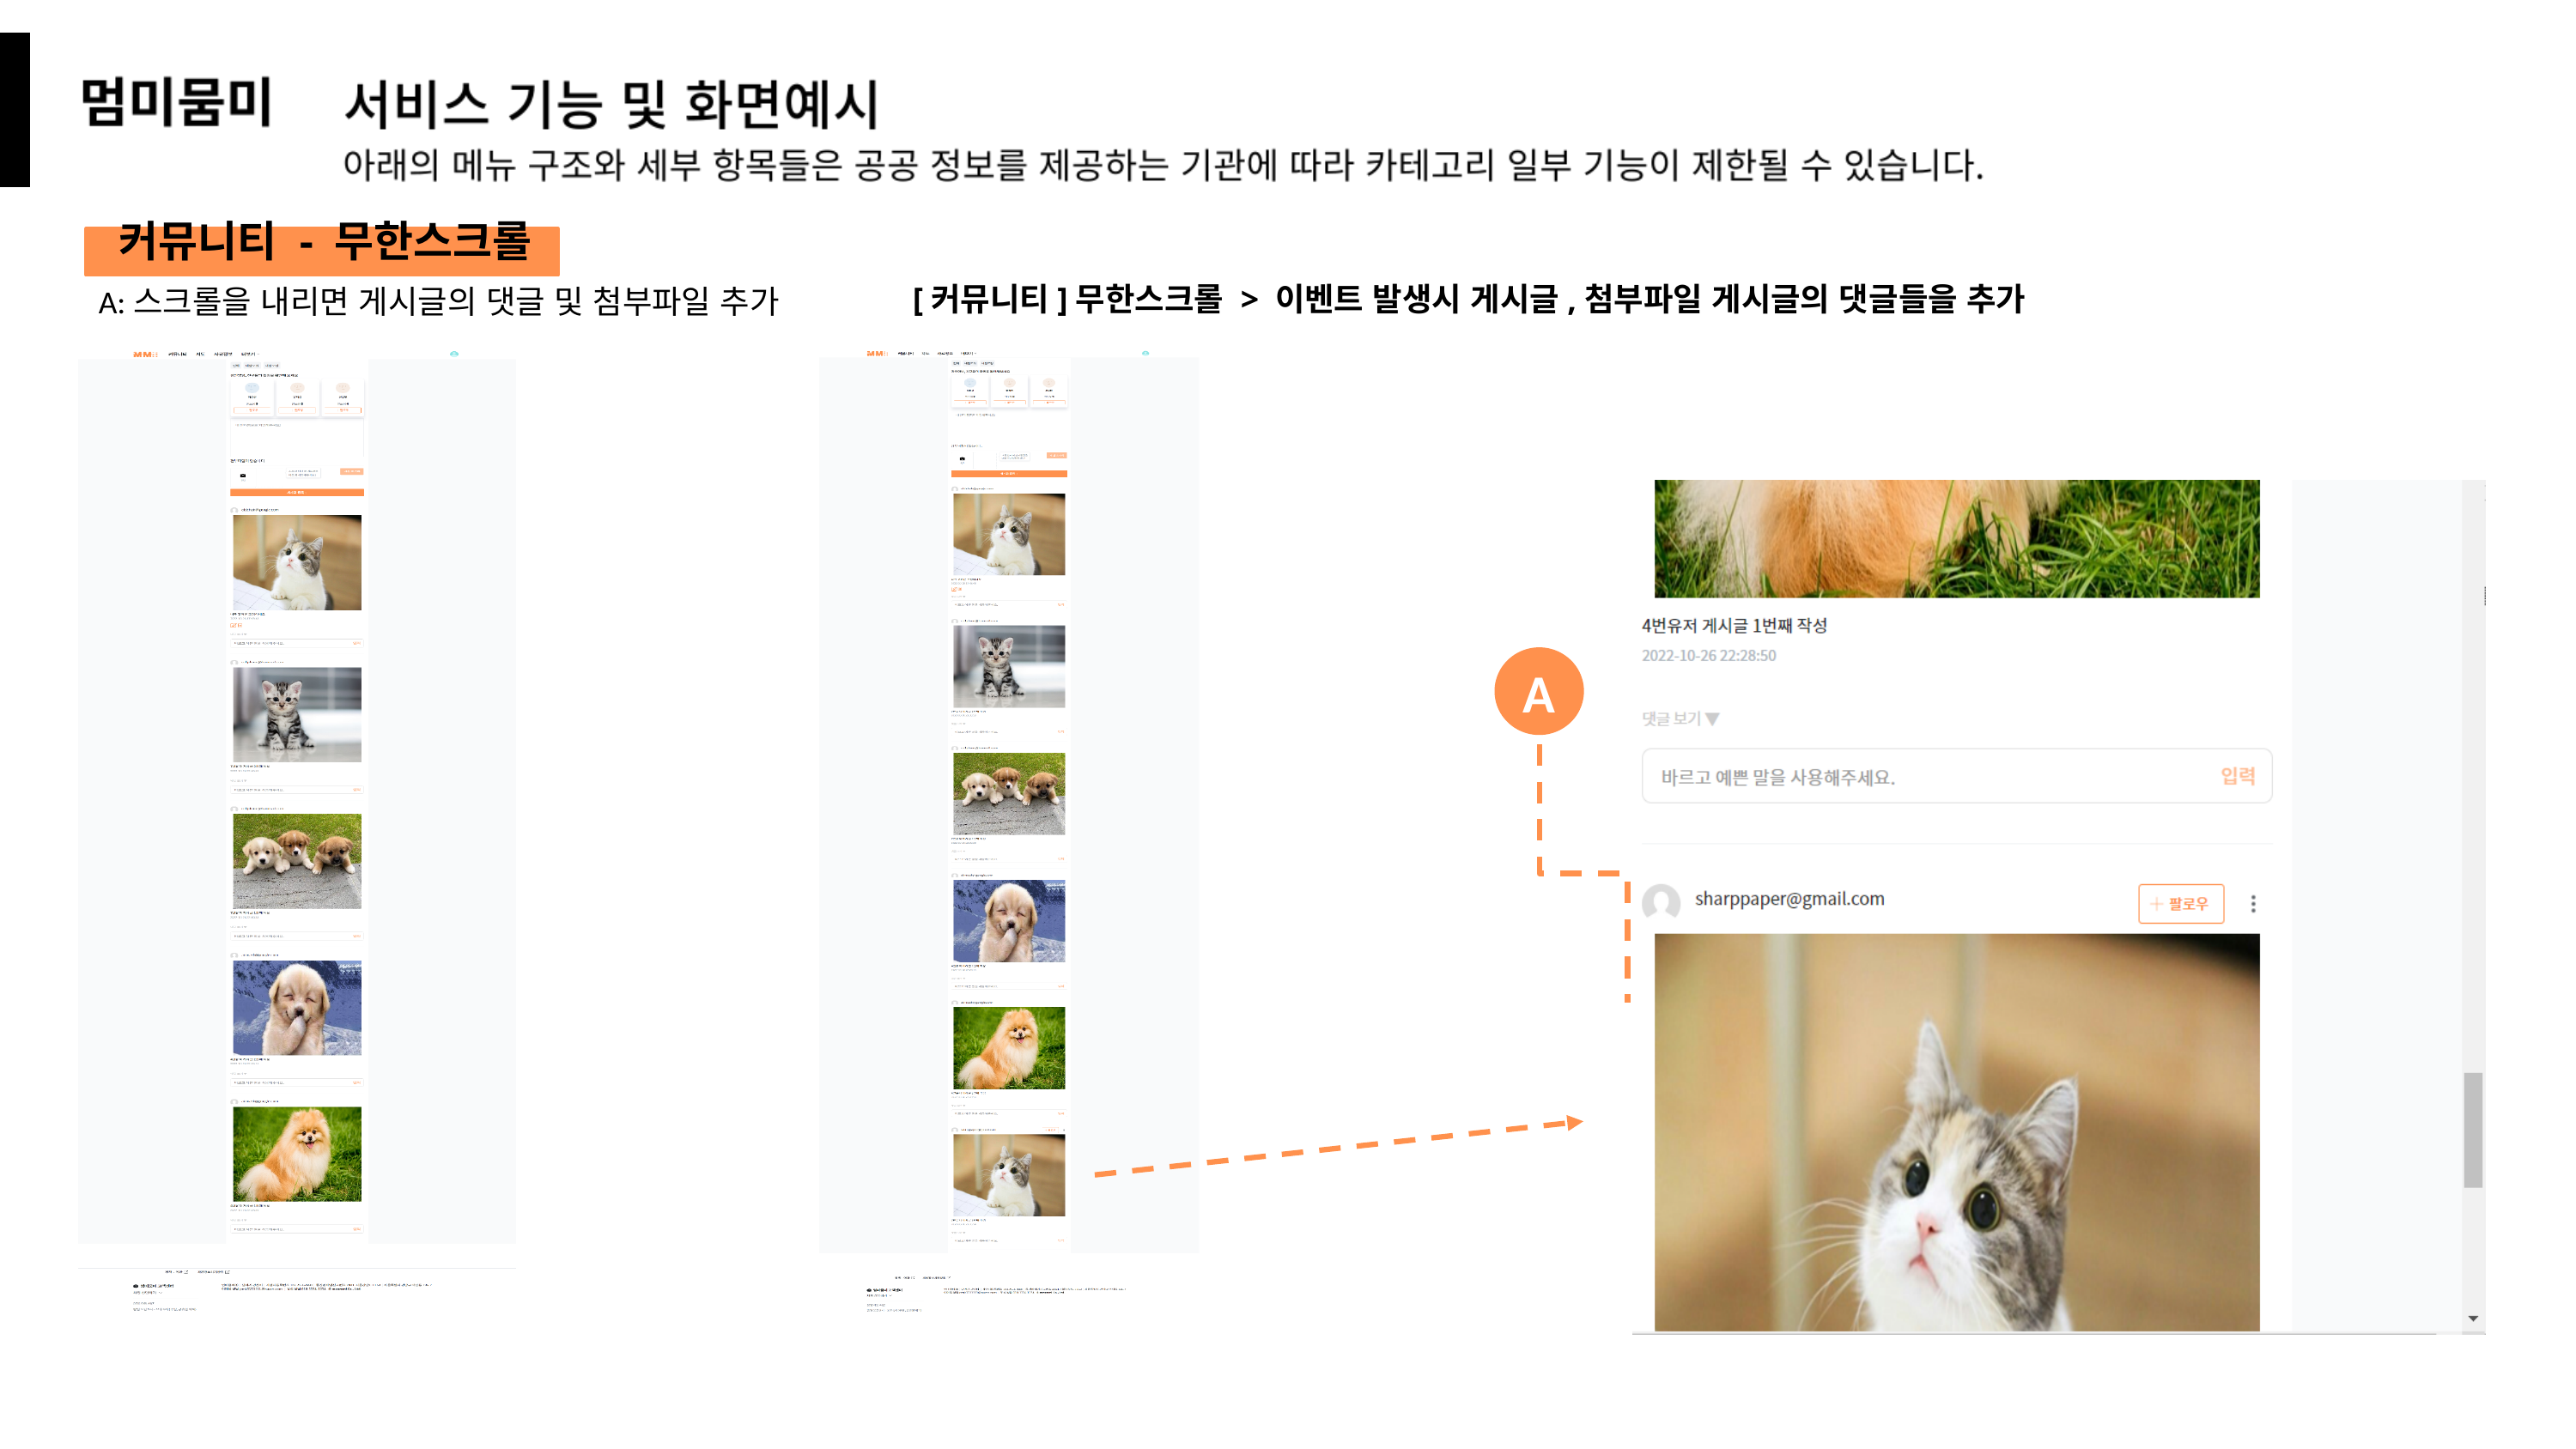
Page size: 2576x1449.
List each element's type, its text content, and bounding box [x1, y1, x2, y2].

picture [335, 58, 2001, 208]
text_box 커뮤니티 - 무한스크롤 [106, 207, 545, 272]
picture [819, 348, 1237, 1424]
text_box [커뮤니티]무한스크롤 > 이벤트 발생시 게시글,첨부파일 게시글의 댓글들을 추가 [900, 272, 2039, 324]
text_box A:스크롤을 내리면 게시글의 댓글 및 첨부파일 추가 [85, 275, 830, 327]
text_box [1094, 1120, 1584, 1175]
text_box A [1494, 647, 1584, 736]
picture [78, 348, 559, 1424]
picture [70, 55, 295, 153]
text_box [1454, 828, 1714, 919]
picture [1632, 479, 2486, 1335]
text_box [0, 33, 30, 187]
text_box [84, 227, 560, 276]
